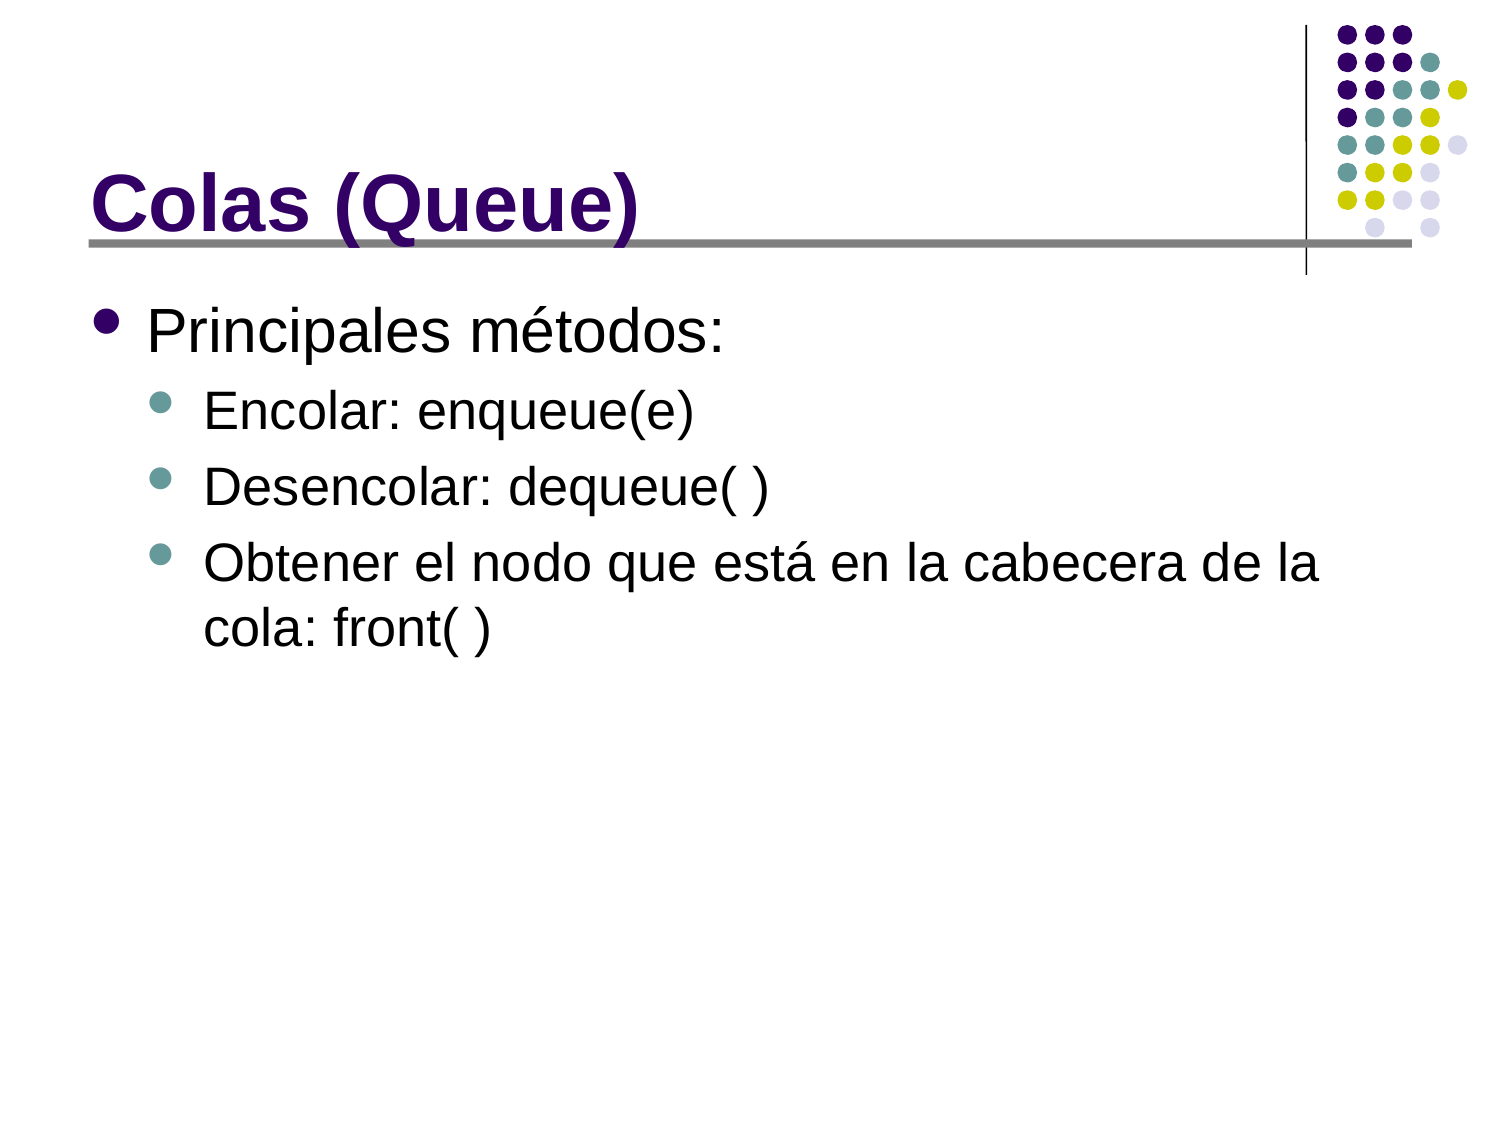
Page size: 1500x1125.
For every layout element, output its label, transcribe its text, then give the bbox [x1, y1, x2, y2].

list Principales métodos: Encolar: enqueue(e) Desencolar: dequeue( ) Obtener el nodo que está en la cabecera de la cola: front( ) [75, 282, 1425, 1006]
title Colas (Queue) [75, 20, 1313, 256]
